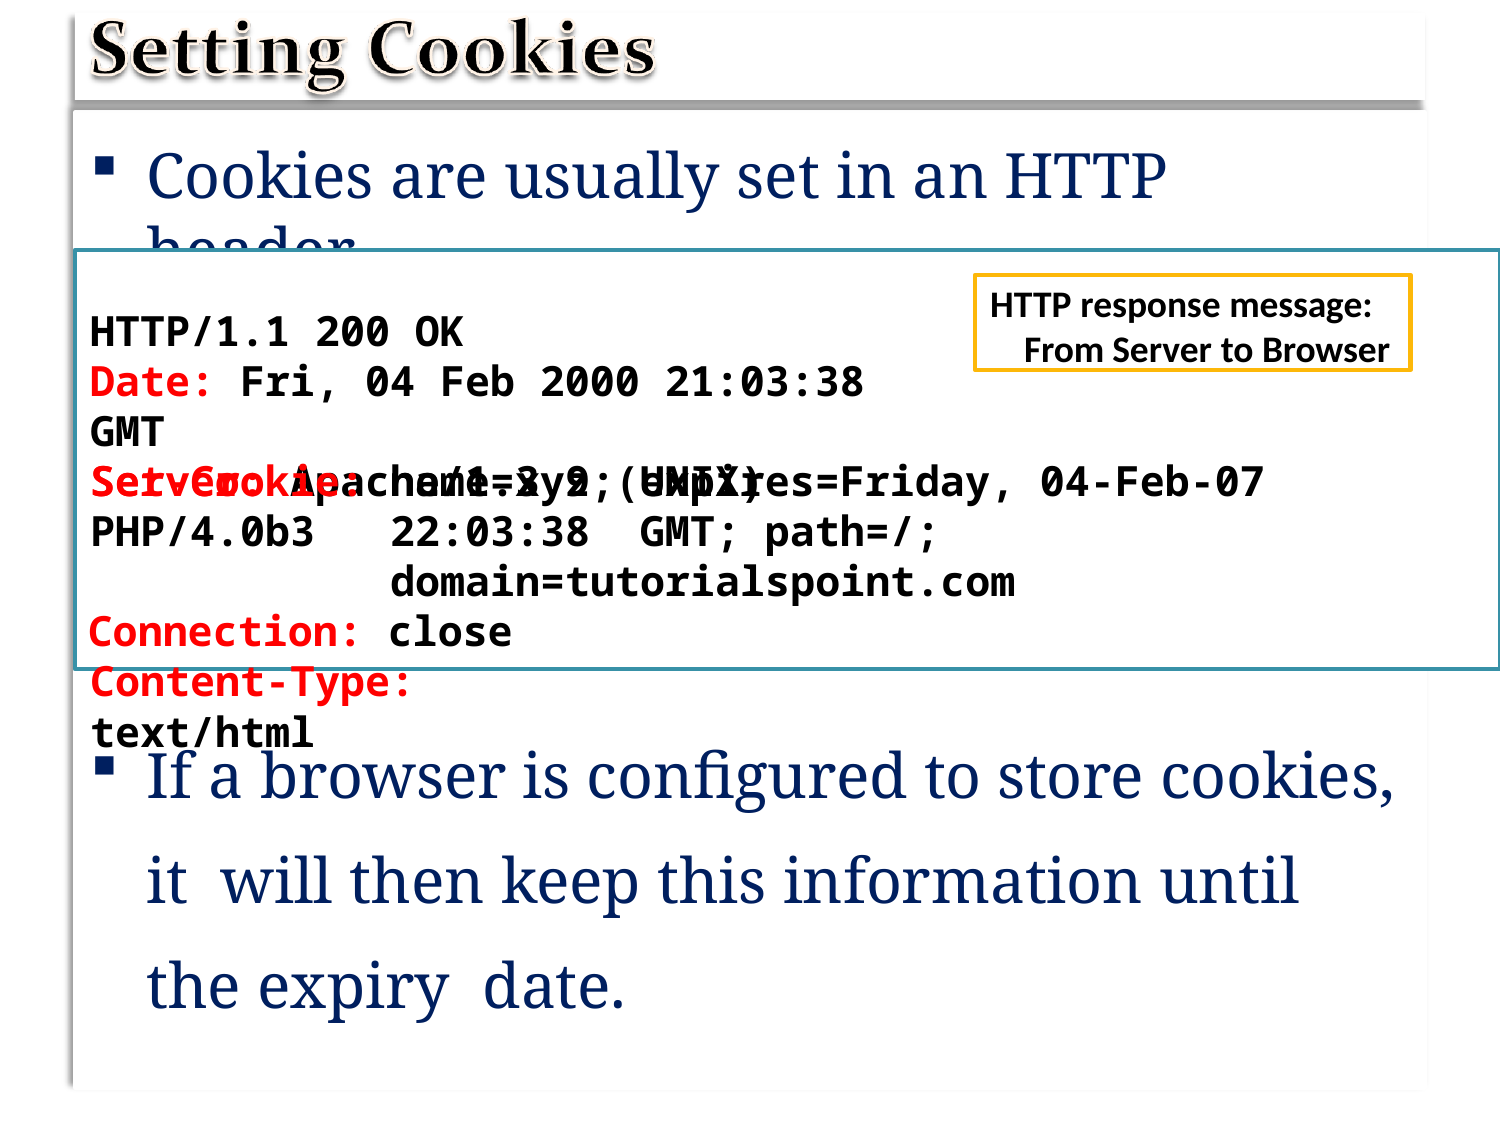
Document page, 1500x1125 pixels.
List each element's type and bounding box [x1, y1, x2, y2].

text_box [41, 680, 1461, 1093]
text_box [23, 0, 1500, 672]
